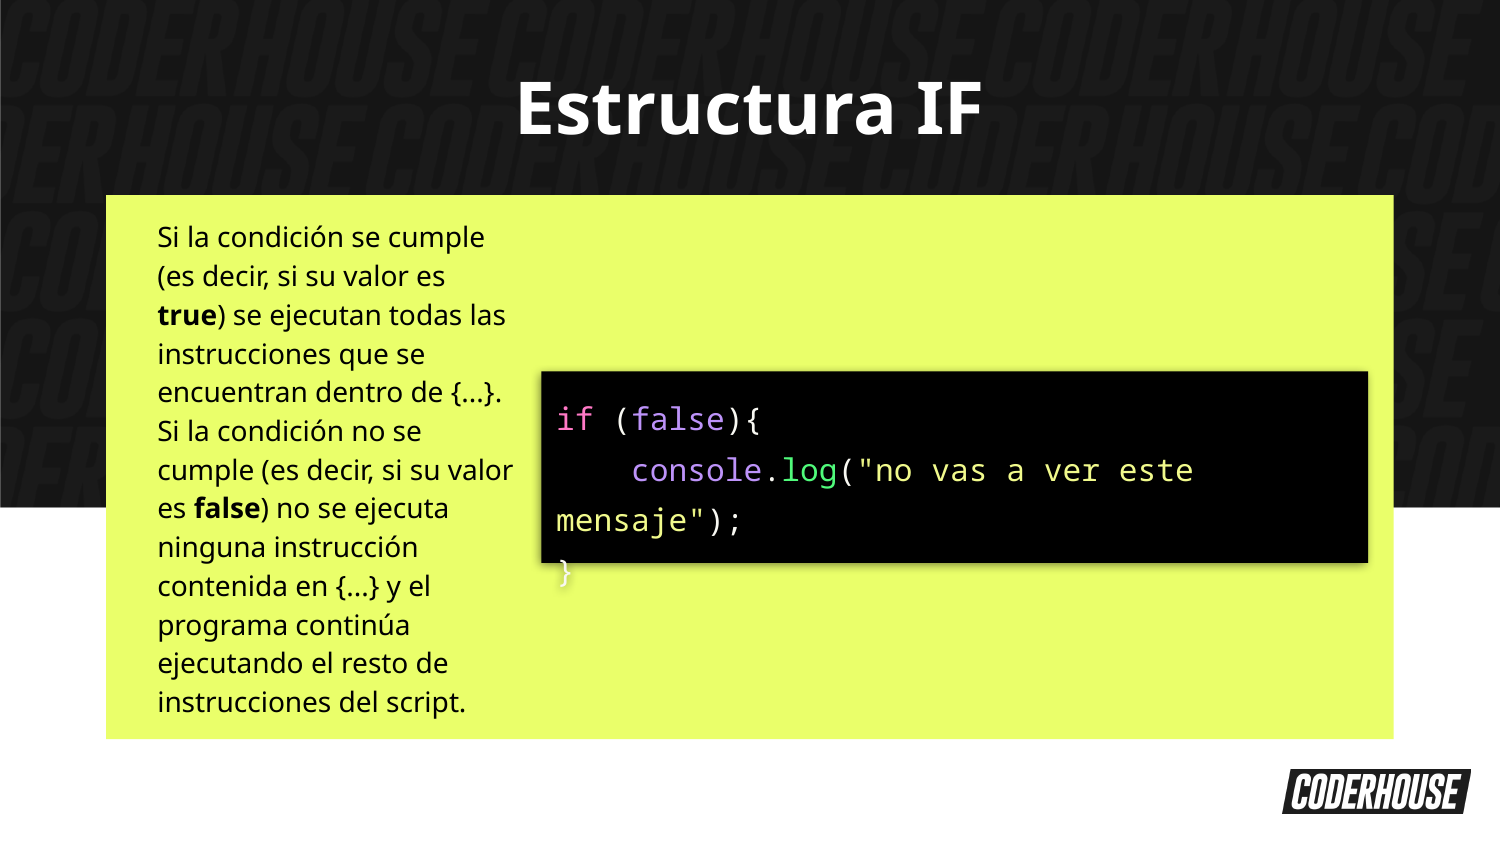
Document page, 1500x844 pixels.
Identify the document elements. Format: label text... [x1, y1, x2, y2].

text_box if (false){ console.log("no vas a ver este mensaje"); } [541, 371, 1369, 563]
text_box Estructura IF [239, 56, 1261, 166]
text_box [106, 195, 1394, 740]
picture [0, 0, 1500, 844]
text_box Si la condición se cumple (es decir, si su valor es true) se ejecutan todas las instrucciones que se encuentran dentro de {...}. Si la condición no se cumple (es decir, si su valor es false) no se ejecuta ninguna instrucción contenida en {...} y el programa continúa ejecutando el resto de instrucciones del script. [142, 199, 531, 734]
